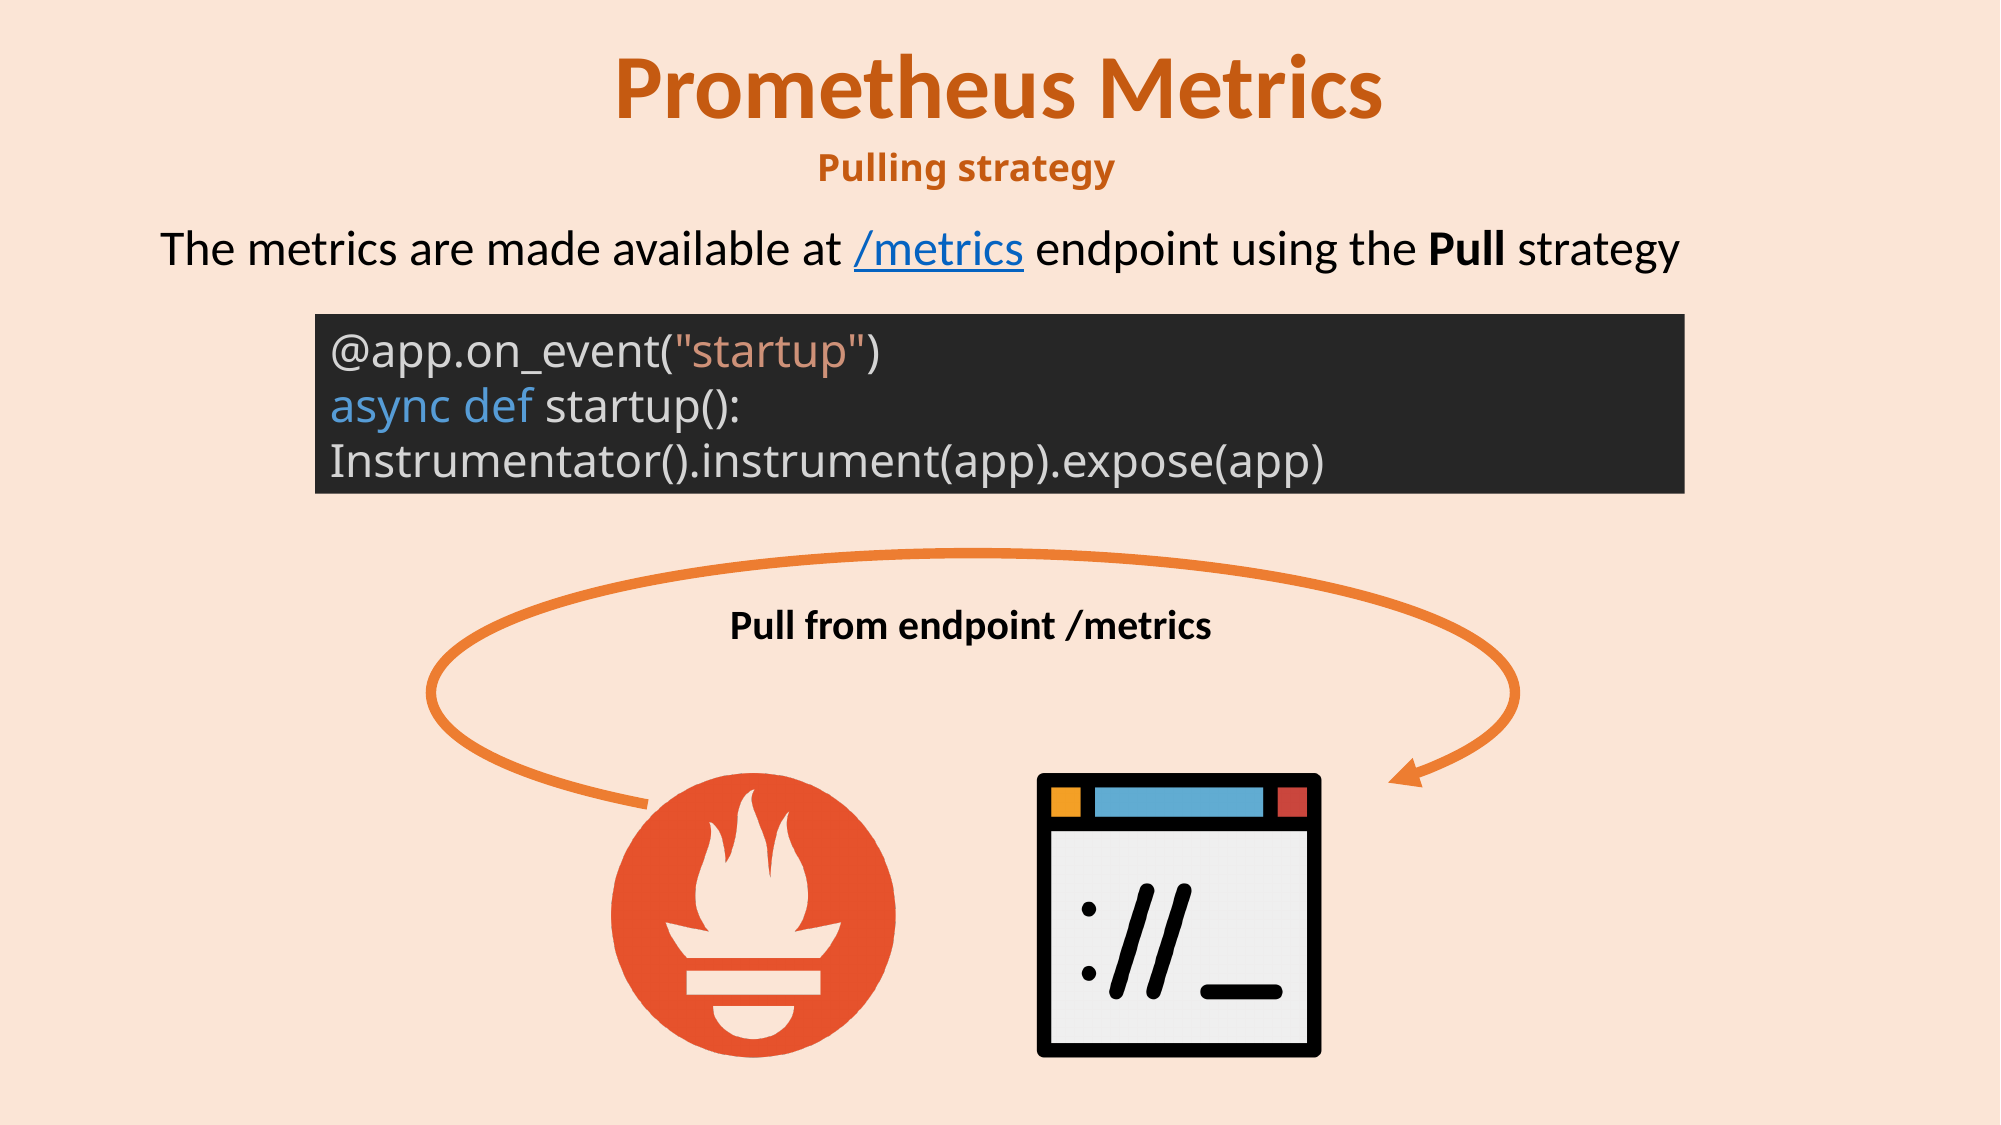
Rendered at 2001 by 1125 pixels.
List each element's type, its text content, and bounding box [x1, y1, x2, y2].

title Prometheus Metrics [145, 0, 1855, 198]
text_box Pull from endpoint /metrics [715, 590, 1228, 656]
picture [587, 749, 1345, 1081]
text_box Pulling strategy [802, 136, 1131, 197]
text_box The metrics are made available at /metrics endpoint using the Pull strategy [145, 208, 1941, 284]
text_box @app.on_event("startup") async def startup(): Instrumentator().instrument(app).expose(app) [315, 314, 1685, 494]
text_box [430, 552, 1516, 792]
